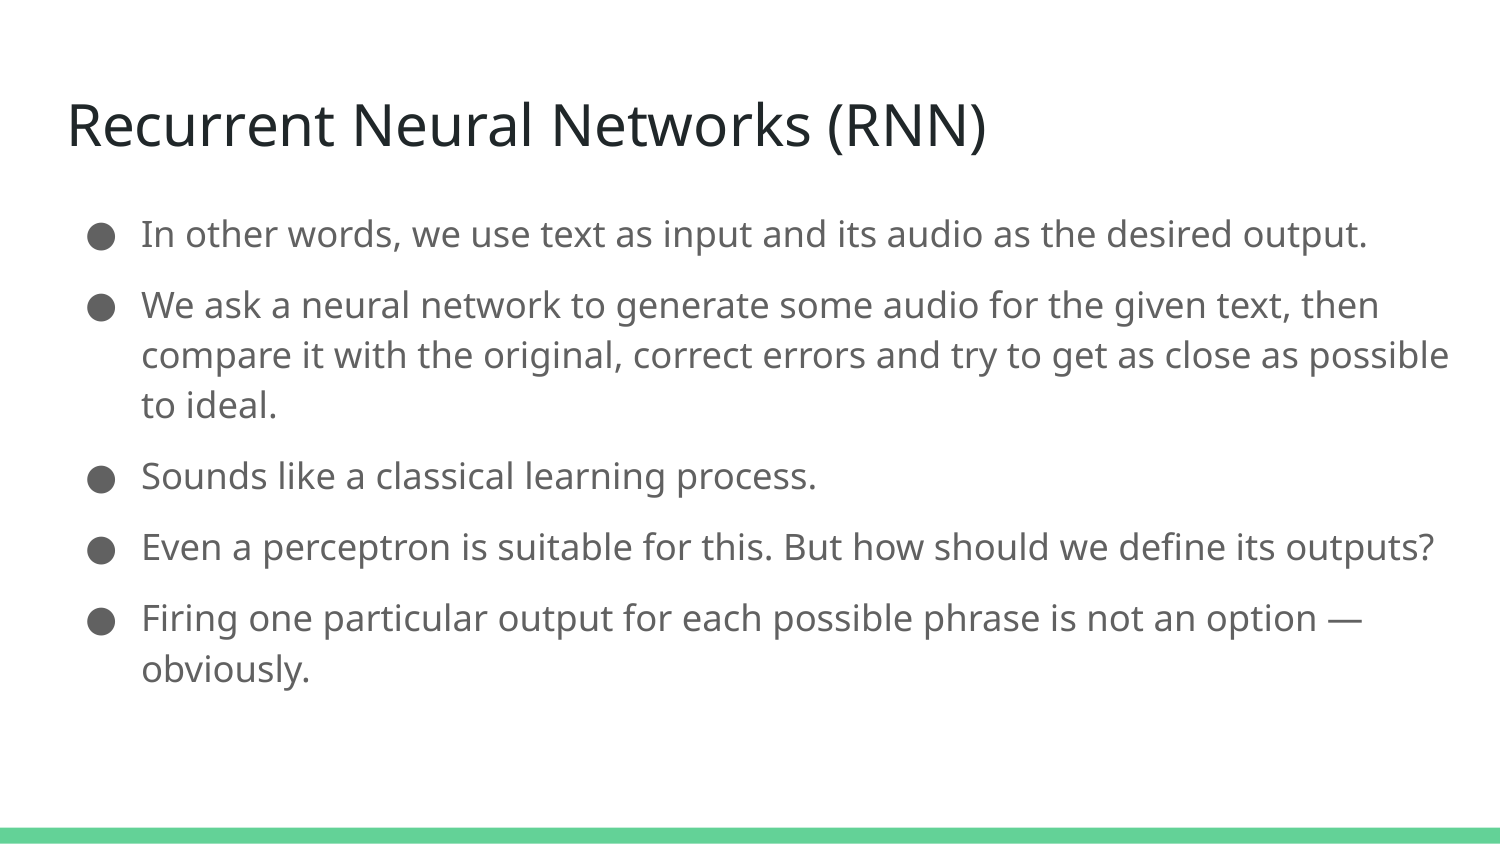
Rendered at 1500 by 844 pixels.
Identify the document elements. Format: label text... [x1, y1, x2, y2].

list In other words, we use text as input and its audio as the desired output. We ask a neural network to generate some audio for the given text, then compare it with the original, correct errors and try to get as close as possible to ideal. Sounds like a classical learning process. Even a perceptron is suitable for this. But how should we define its outputs? Firing one particular output for each possible phrase is not an option — obviously. [51, 189, 1478, 750]
title Recurrent Neural Networks (RNN) [51, 72, 1449, 167]
